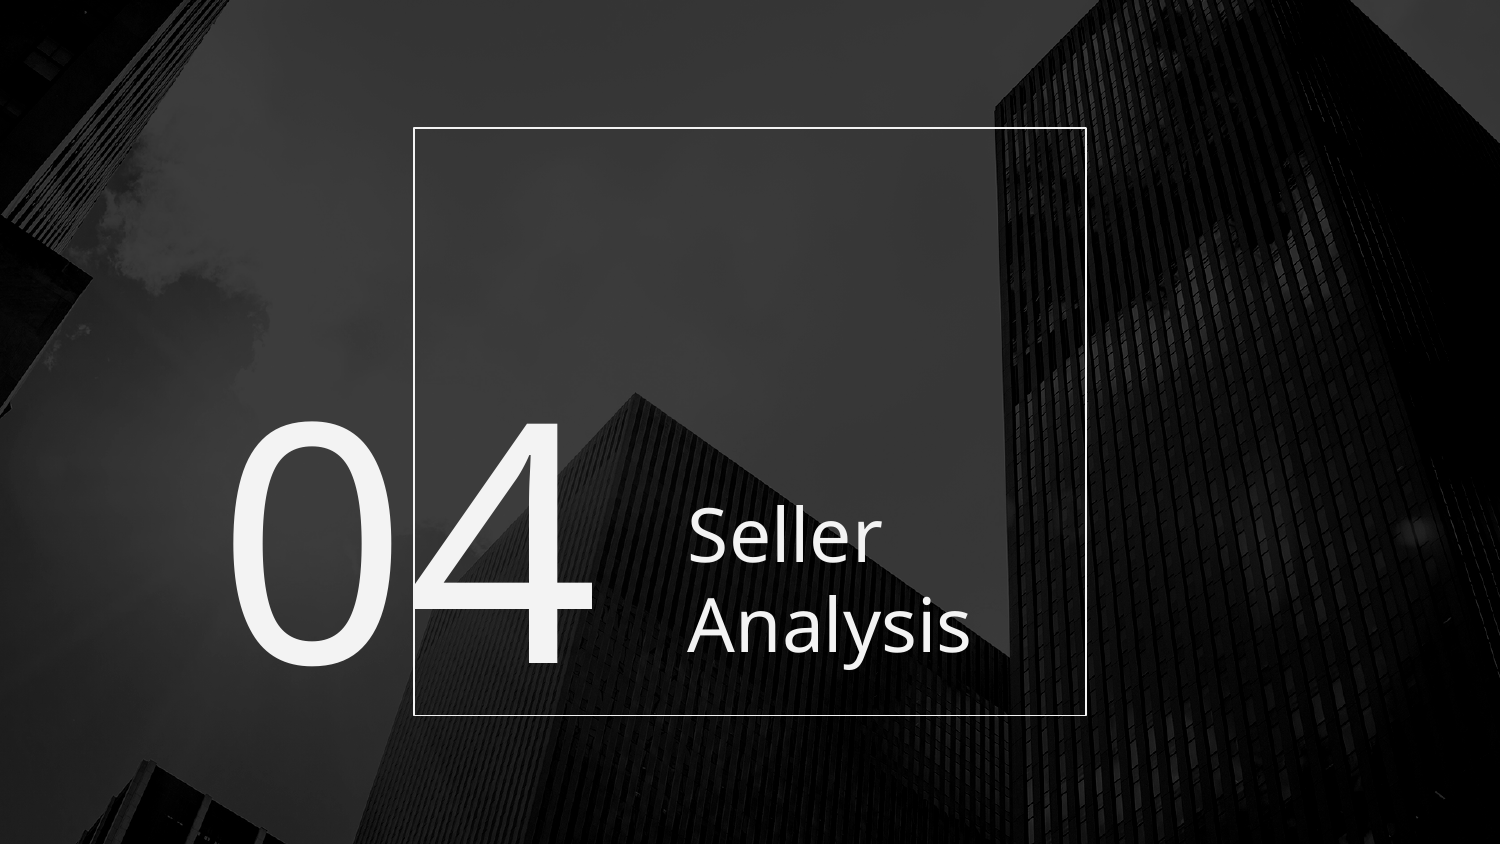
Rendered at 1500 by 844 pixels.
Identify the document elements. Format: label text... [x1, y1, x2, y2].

title 04 [129, 396, 614, 663]
text_box [413, 127, 1087, 716]
picture [0, 0, 1500, 844]
title Seller Analysis [672, 352, 1158, 668]
